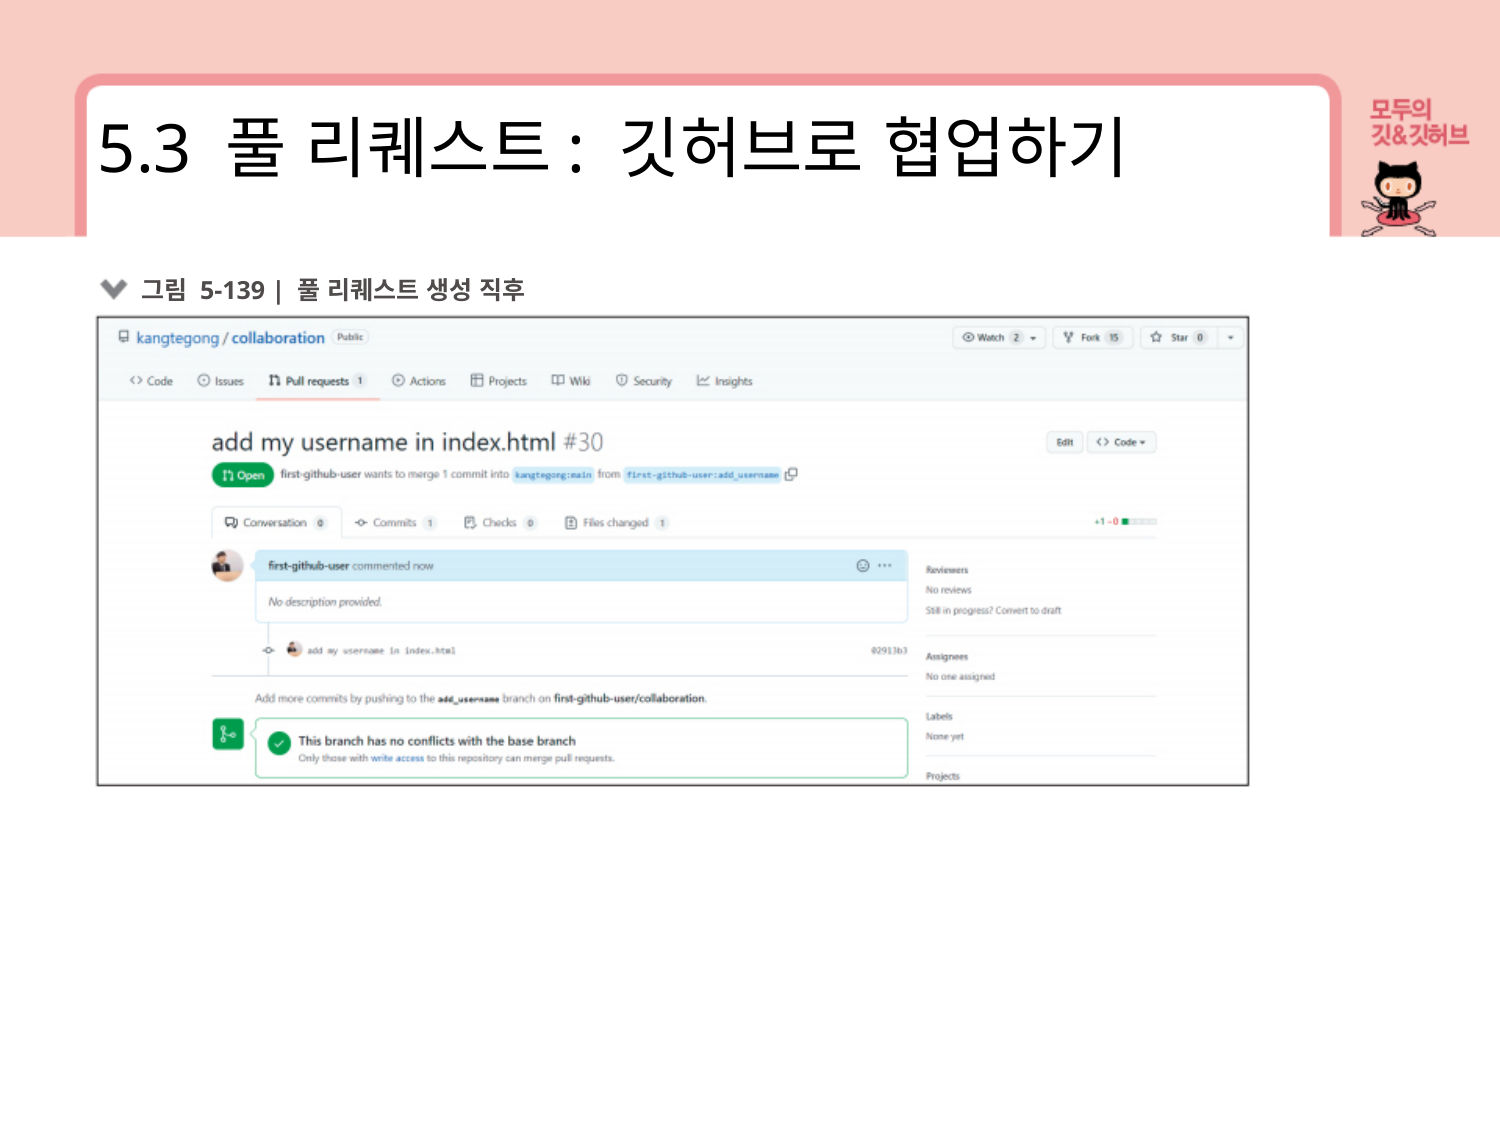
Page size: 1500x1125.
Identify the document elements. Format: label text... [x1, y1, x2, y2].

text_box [97, 264, 1374, 311]
text_box 5.3 풀 리퀘스트: 깃허브로 협업하기 [82, 61, 1413, 193]
picture [0, 0, 1500, 1125]
